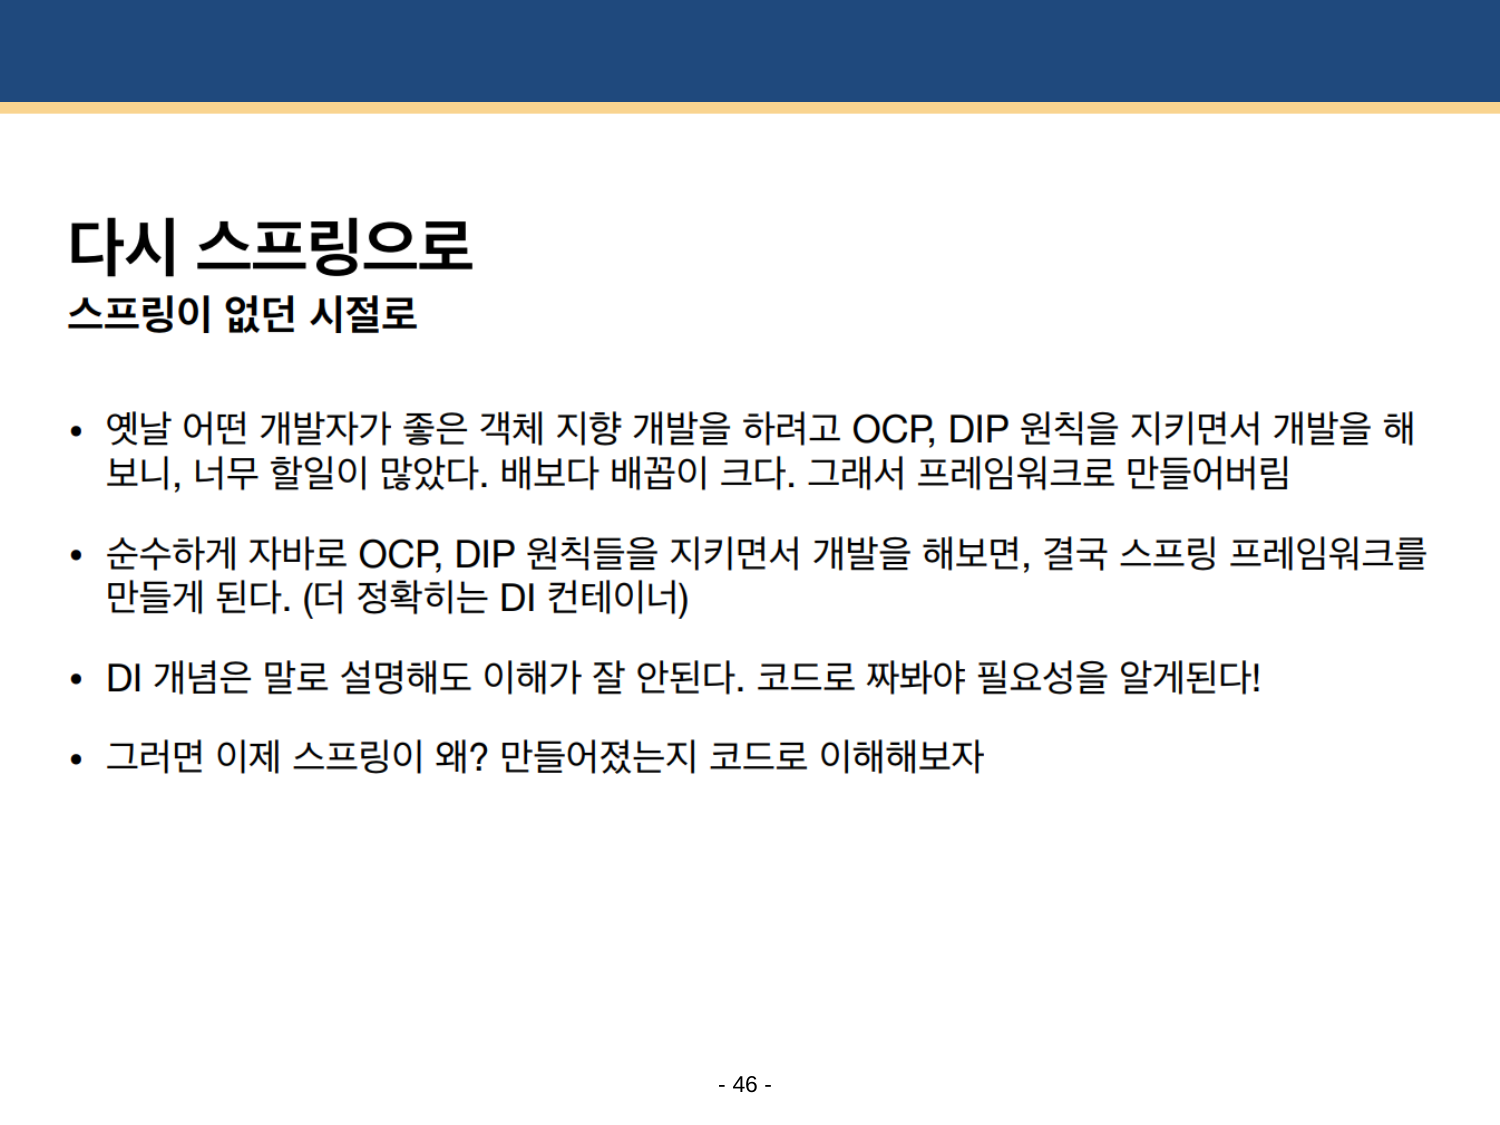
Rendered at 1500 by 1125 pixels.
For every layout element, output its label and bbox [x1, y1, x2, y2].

picture [0, 140, 1500, 985]
